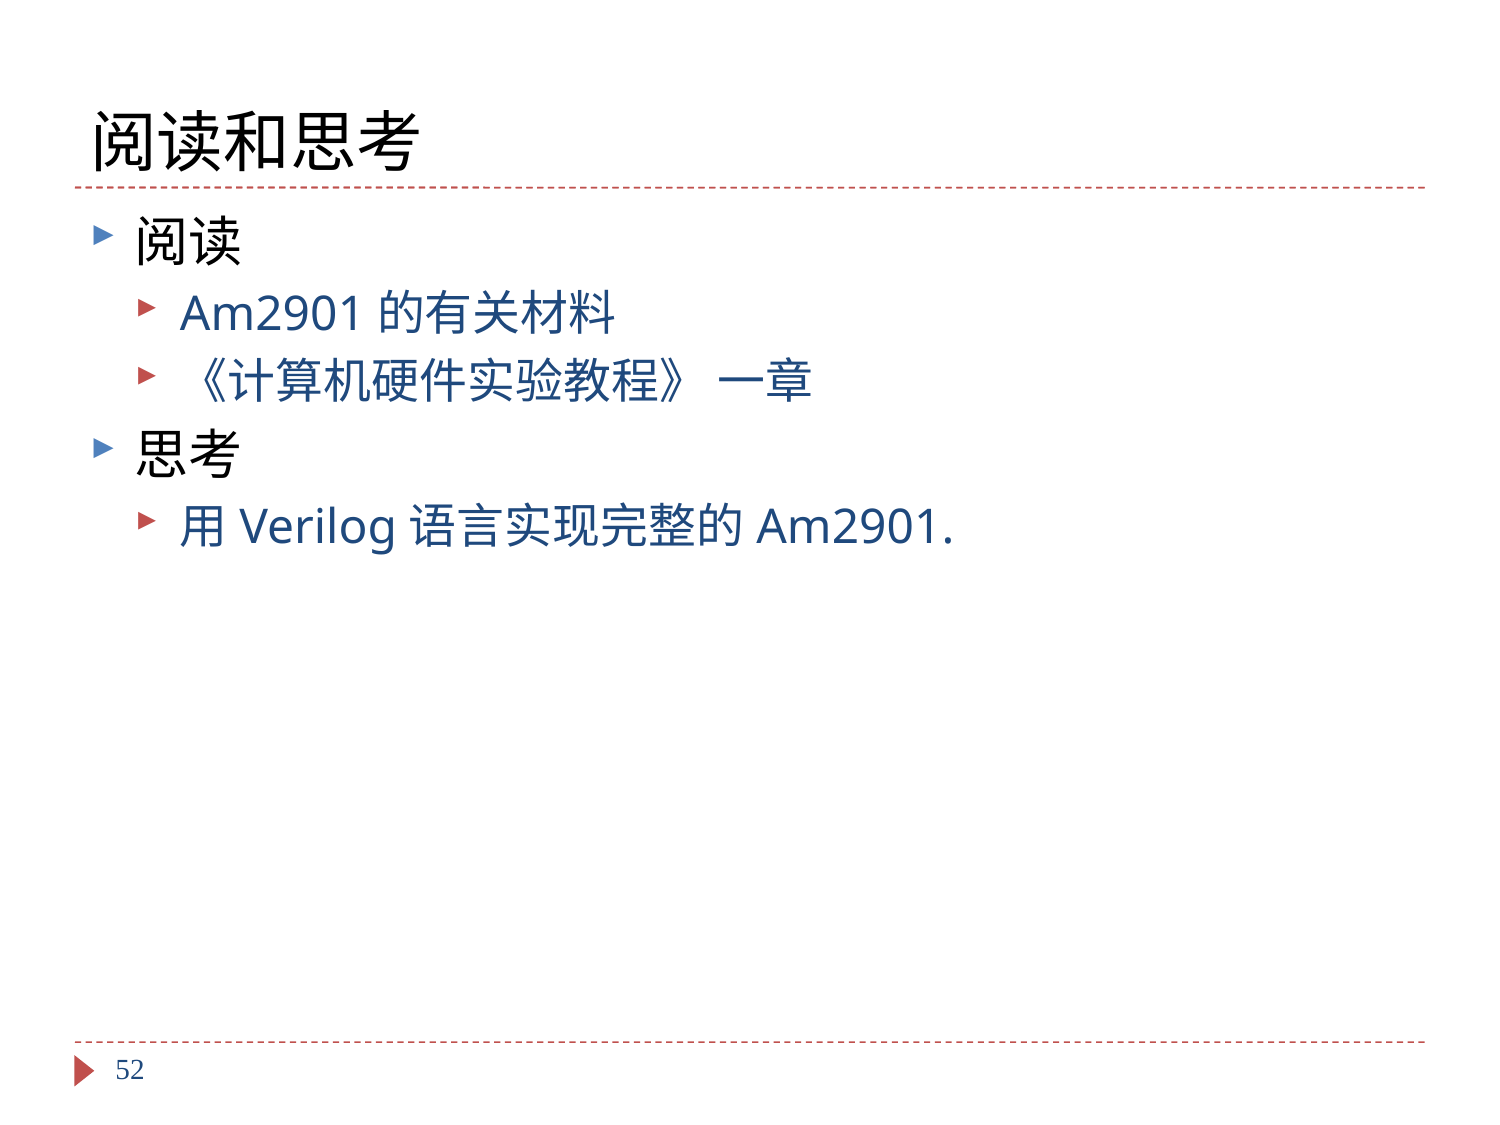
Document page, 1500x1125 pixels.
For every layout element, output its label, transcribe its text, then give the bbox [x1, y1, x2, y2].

title 阅读和思考 [75, 24, 1425, 188]
slide_number 52 [100, 1042, 426, 1103]
list 阅读 Am2901的有关材料 《计算机硬件实验教程》 一章 思考 用Verilog语言实现完整的Am2901. [75, 200, 1425, 1006]
